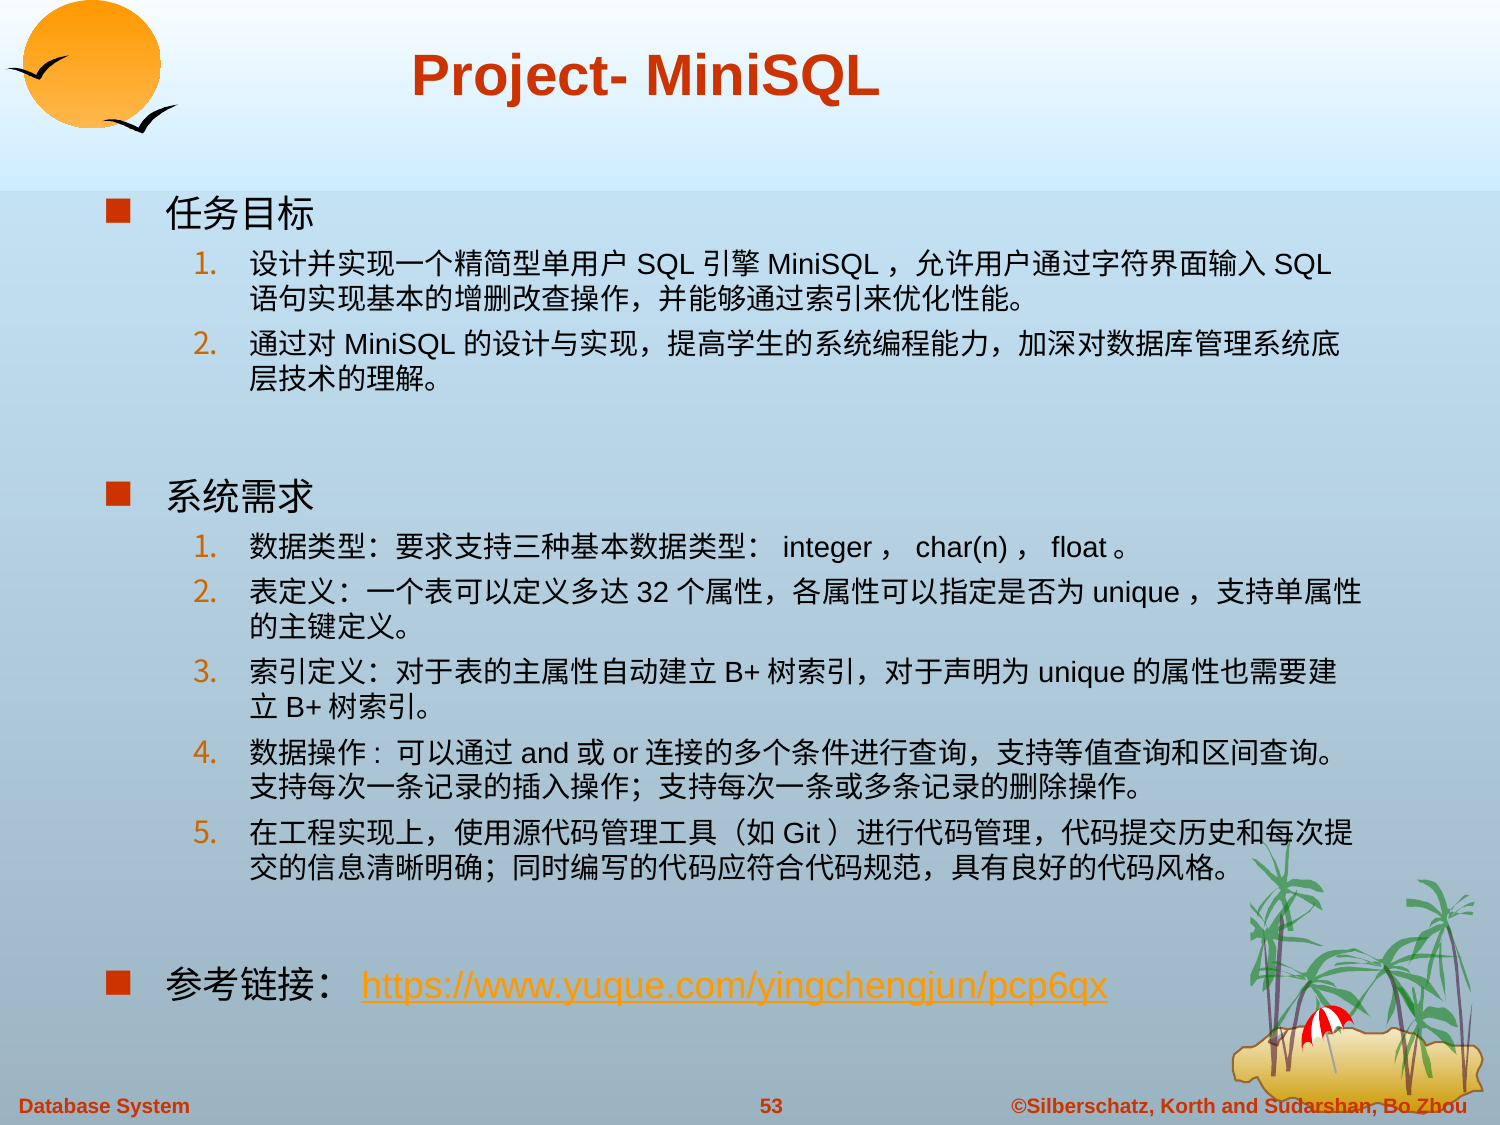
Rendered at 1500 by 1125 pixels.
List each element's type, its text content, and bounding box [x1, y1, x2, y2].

list 任务目标 设计并实现一个精简型单用户SQL引擎MiniSQL，允许用户通过字符界面输入SQL语句实现基本的增删改查操作，并能够通过索引来优化性能。 通过对MiniSQL的设计与实现，提高学生的系统编程能力，加深对数据库管理系统底层技术的理解。 系统需求 数据类型：要求支持三种基本数据类型：integer，char(n)，float。 表定义：一个表可以定义多达32个属性，各属性可以指定是否为unique，支持单属性的主键定义。 索引定义：对于表的主属性自动建立B+树索引，对于声明为unique的属性也需要建立B+树索引。 数据操作: 可以通过and或or连接的多个条件进行查询，支持等值查询和区间查询。支持每次一条记录的插入操作；支持每次一条或多条记录的删除操作。 在工程实现上，使用源代码管理工具（如Git）进行代码管理，代码提交历史和每次提交的信息清晰明确；同时编写的代码应符合代码规范，具有良好的代码风格。 参考链接：https://www.yuque.com/yingchengjun/pcp6qx [93, 182, 1382, 983]
title Project- MiniSQL [115, 14, 1178, 115]
